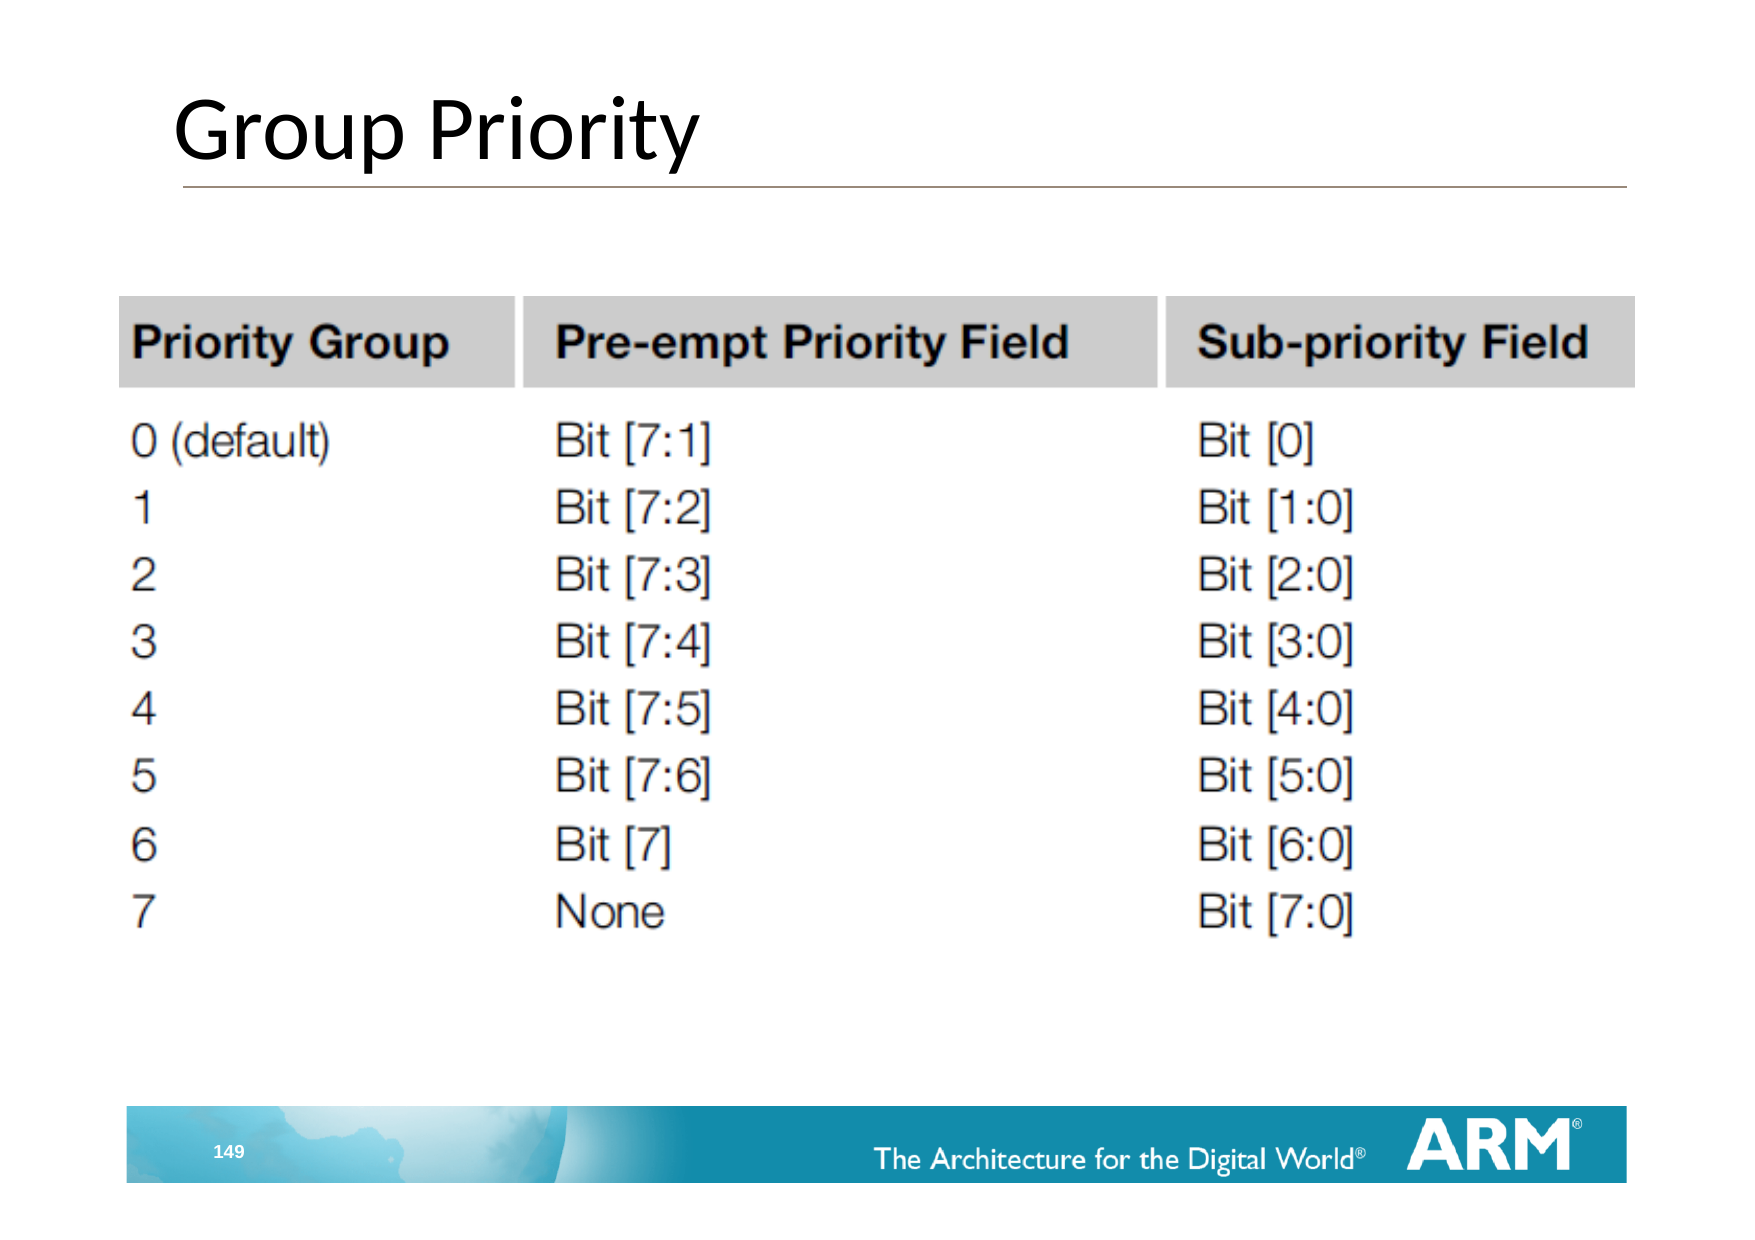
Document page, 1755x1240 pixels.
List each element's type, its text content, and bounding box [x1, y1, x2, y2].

picture [118, 296, 1636, 943]
slide_number 149 [198, 1139, 287, 1187]
title Group Priority [173, 80, 1581, 172]
picture [126, 1106, 1627, 1183]
